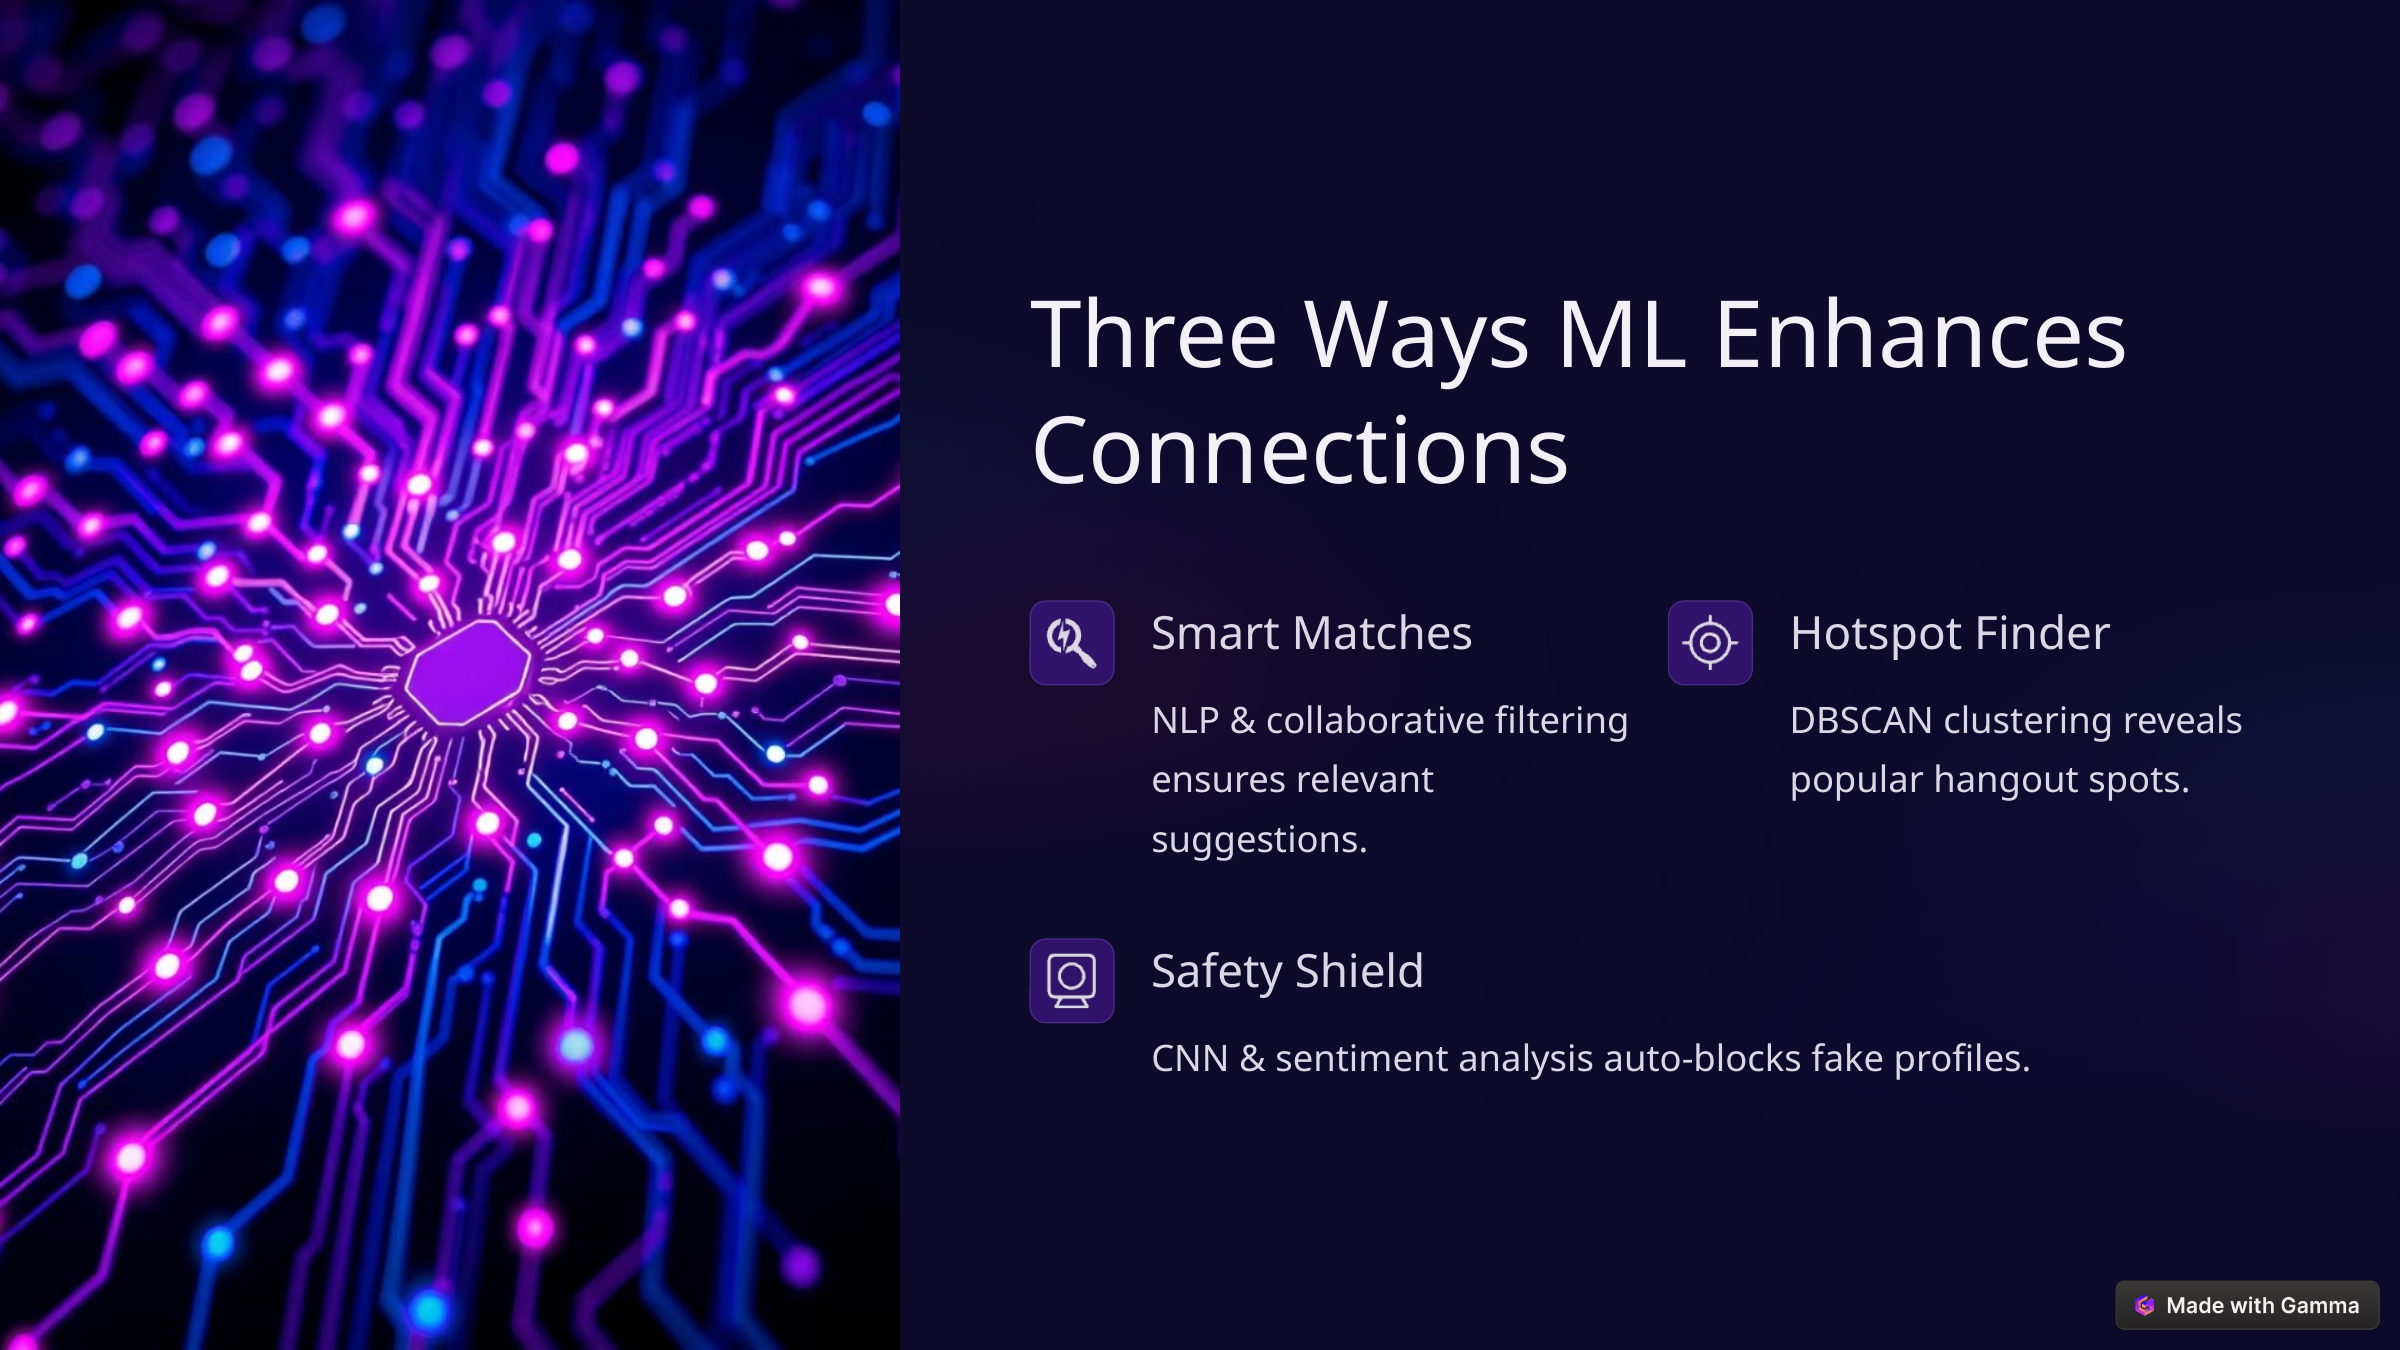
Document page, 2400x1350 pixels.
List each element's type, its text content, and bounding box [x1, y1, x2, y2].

text_box [1668, 600, 1753, 685]
picture [2106, 1271, 2389, 1339]
text_box Smart Matches [1151, 601, 1617, 660]
picture [0, 0, 900, 1350]
text_box [1030, 939, 1114, 1023]
picture [1044, 946, 1100, 1016]
text_box Safety Shield [1151, 939, 1617, 998]
text_box [1030, 600, 1114, 685]
picture [1682, 607, 1739, 678]
text_box NLP & collaborative filtering ensures relevant suggestions. [1151, 681, 1632, 860]
text_box Hotspot Finder [1789, 601, 2255, 660]
text_box CNN & sentiment analysis auto-blocks fake profiles. [1151, 1019, 2270, 1079]
text_box DBSCAN clustering reveals popular hangout spots. [1789, 681, 2270, 801]
picture [1044, 607, 1100, 678]
text_box Three Ways ML Enhances Connections [1030, 270, 2270, 504]
